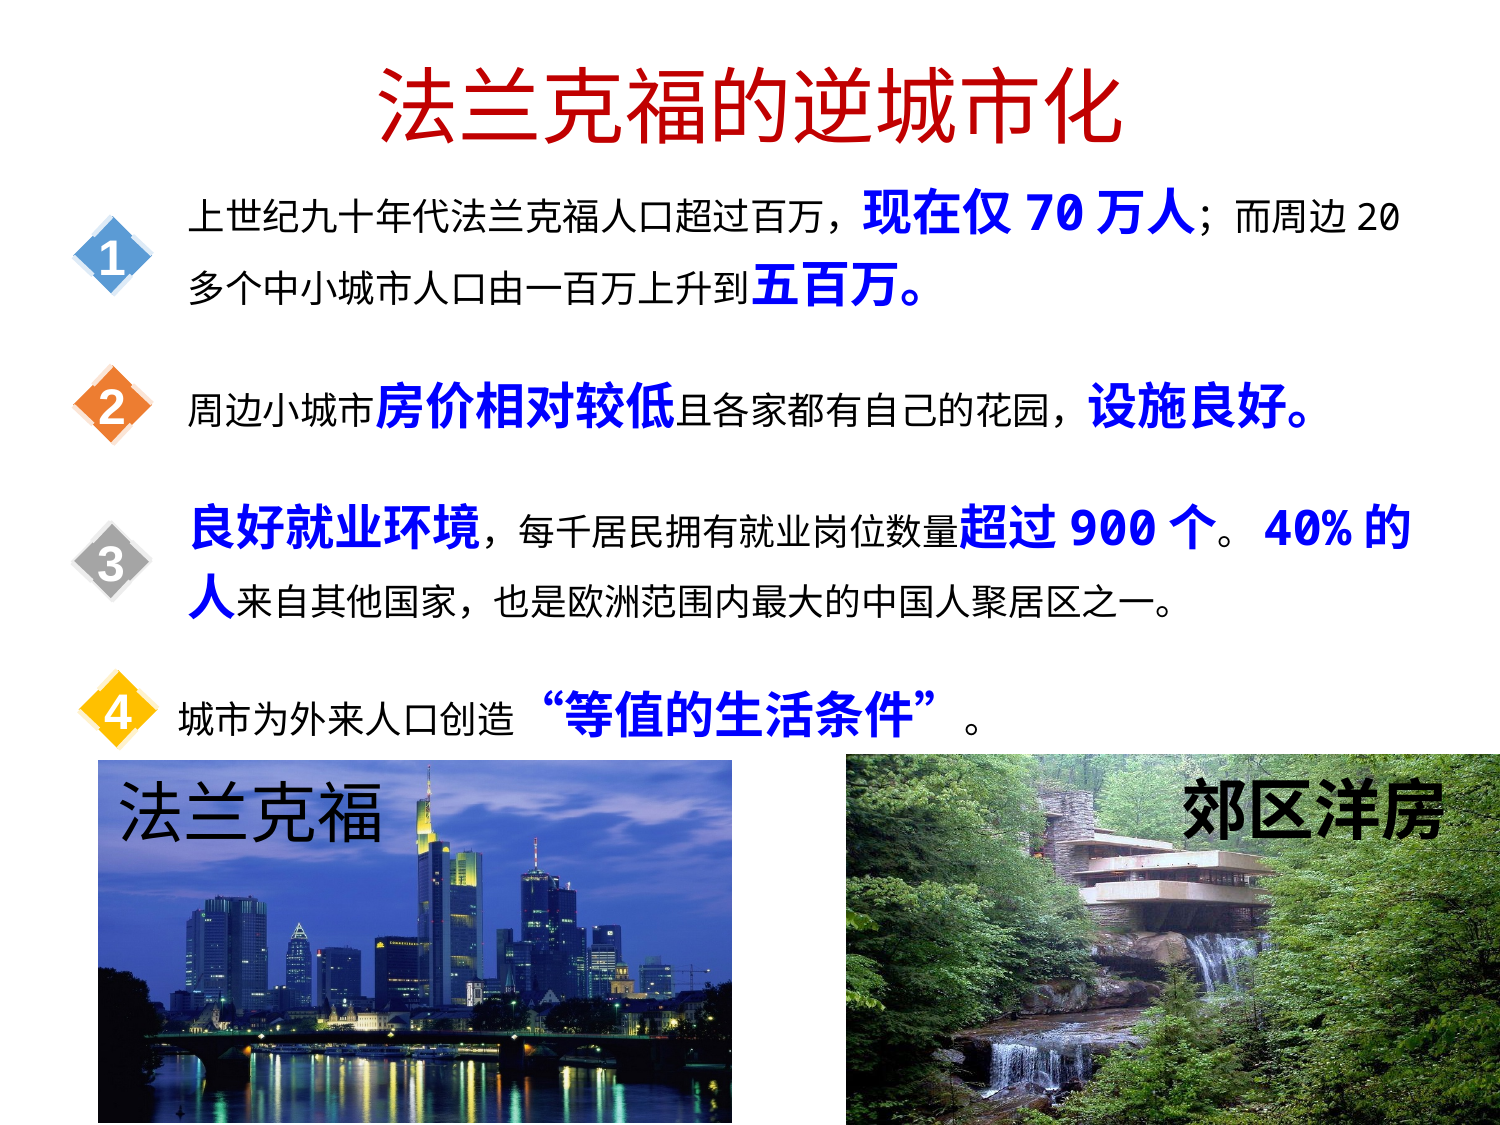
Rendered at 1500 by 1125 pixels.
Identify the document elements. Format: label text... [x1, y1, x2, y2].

picture [846, 754, 1500, 1125]
text_box 良好就业环境，每千居民拥有就业岗位数量超过900个。40%的人来自其他国家，也是欧洲范围内最大的中国人聚居区之一。 [172, 476, 1450, 634]
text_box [78, 670, 158, 749]
title 法兰克福的逆城市化 [103, 2, 1397, 220]
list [98, 760, 732, 1123]
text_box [73, 215, 153, 295]
text_box 周边小城市房价相对较低且各家都有自己的花园，设施良好。 [173, 344, 1417, 453]
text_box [72, 521, 152, 601]
text_box 城市为外来人口创造“等值的生活条件”。 [162, 653, 1417, 762]
text_box 上世纪九十年代法兰克福人口超过百万，现在仅70万人；而周边20多个中小城市人口由一百万上升到五百万。 [173, 186, 1427, 295]
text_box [73, 365, 153, 445]
